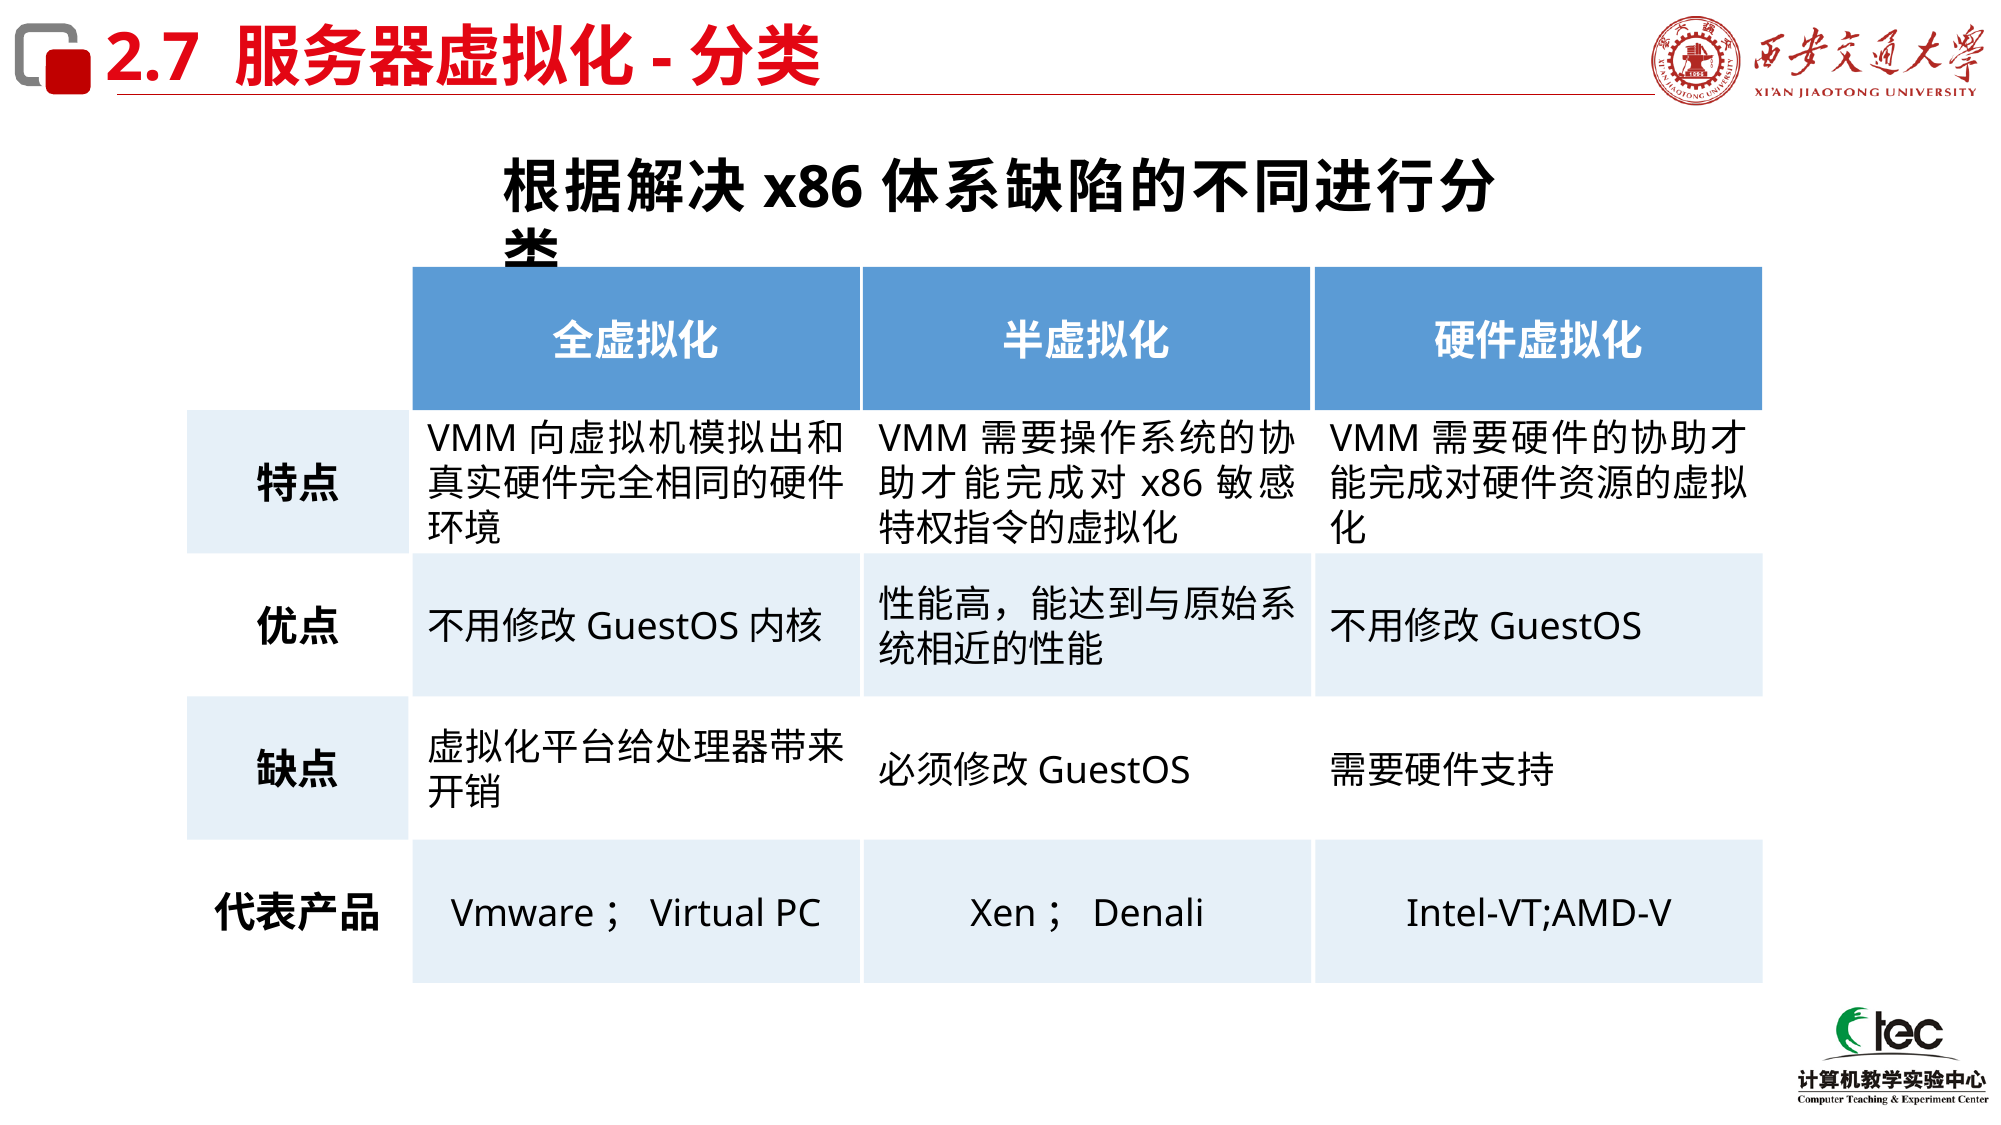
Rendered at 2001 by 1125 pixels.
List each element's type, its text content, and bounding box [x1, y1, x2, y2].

text_box 不用修改GuestOS内核 [411, 552, 861, 695]
text_box 必须修改GuestOS [863, 695, 1312, 839]
text_box 半虚拟化 [862, 266, 1311, 411]
text_box Xen；Denali [863, 839, 1312, 984]
text_box 不用修改GuestOS [1314, 552, 1764, 695]
text_box 根据解决x86体系缺陷的不同进行分类 [487, 141, 1512, 297]
text_box 虚拟化平台给处理器带来开销 [411, 695, 861, 839]
text_box 缺点 [186, 697, 409, 838]
text_box 优点 [186, 552, 411, 697]
picture [1647, 12, 1995, 109]
text_box VMM向虚拟机模拟出和真实硬件完全相同的硬件环境 [411, 409, 861, 552]
text_box Vmware；Virtual PC [411, 839, 861, 984]
text_box 特点 [186, 409, 410, 552]
text_box 需要硬件支持 [1314, 695, 1764, 839]
text_box 2.7 服务器虚拟化-分类 [91, 6, 837, 102]
text_box 全虚拟化 [411, 266, 861, 409]
text_box 硬件虚拟化 [1314, 266, 1763, 409]
text_box VMM需要操作系统的协助才能完成对x86敏感特权指令的虚拟化 [863, 409, 1312, 552]
text_box Intel-VT;AMD-V [1314, 839, 1764, 984]
picture [1788, 993, 2000, 1125]
text_box VMM需要硬件的协助才能完成对硬件资源的虚拟化 [1314, 409, 1764, 552]
text_box 性能高，能达到与原始系统相近的性能 [863, 552, 1312, 695]
text_box 代表产品 [186, 838, 409, 983]
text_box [19, 27, 91, 95]
